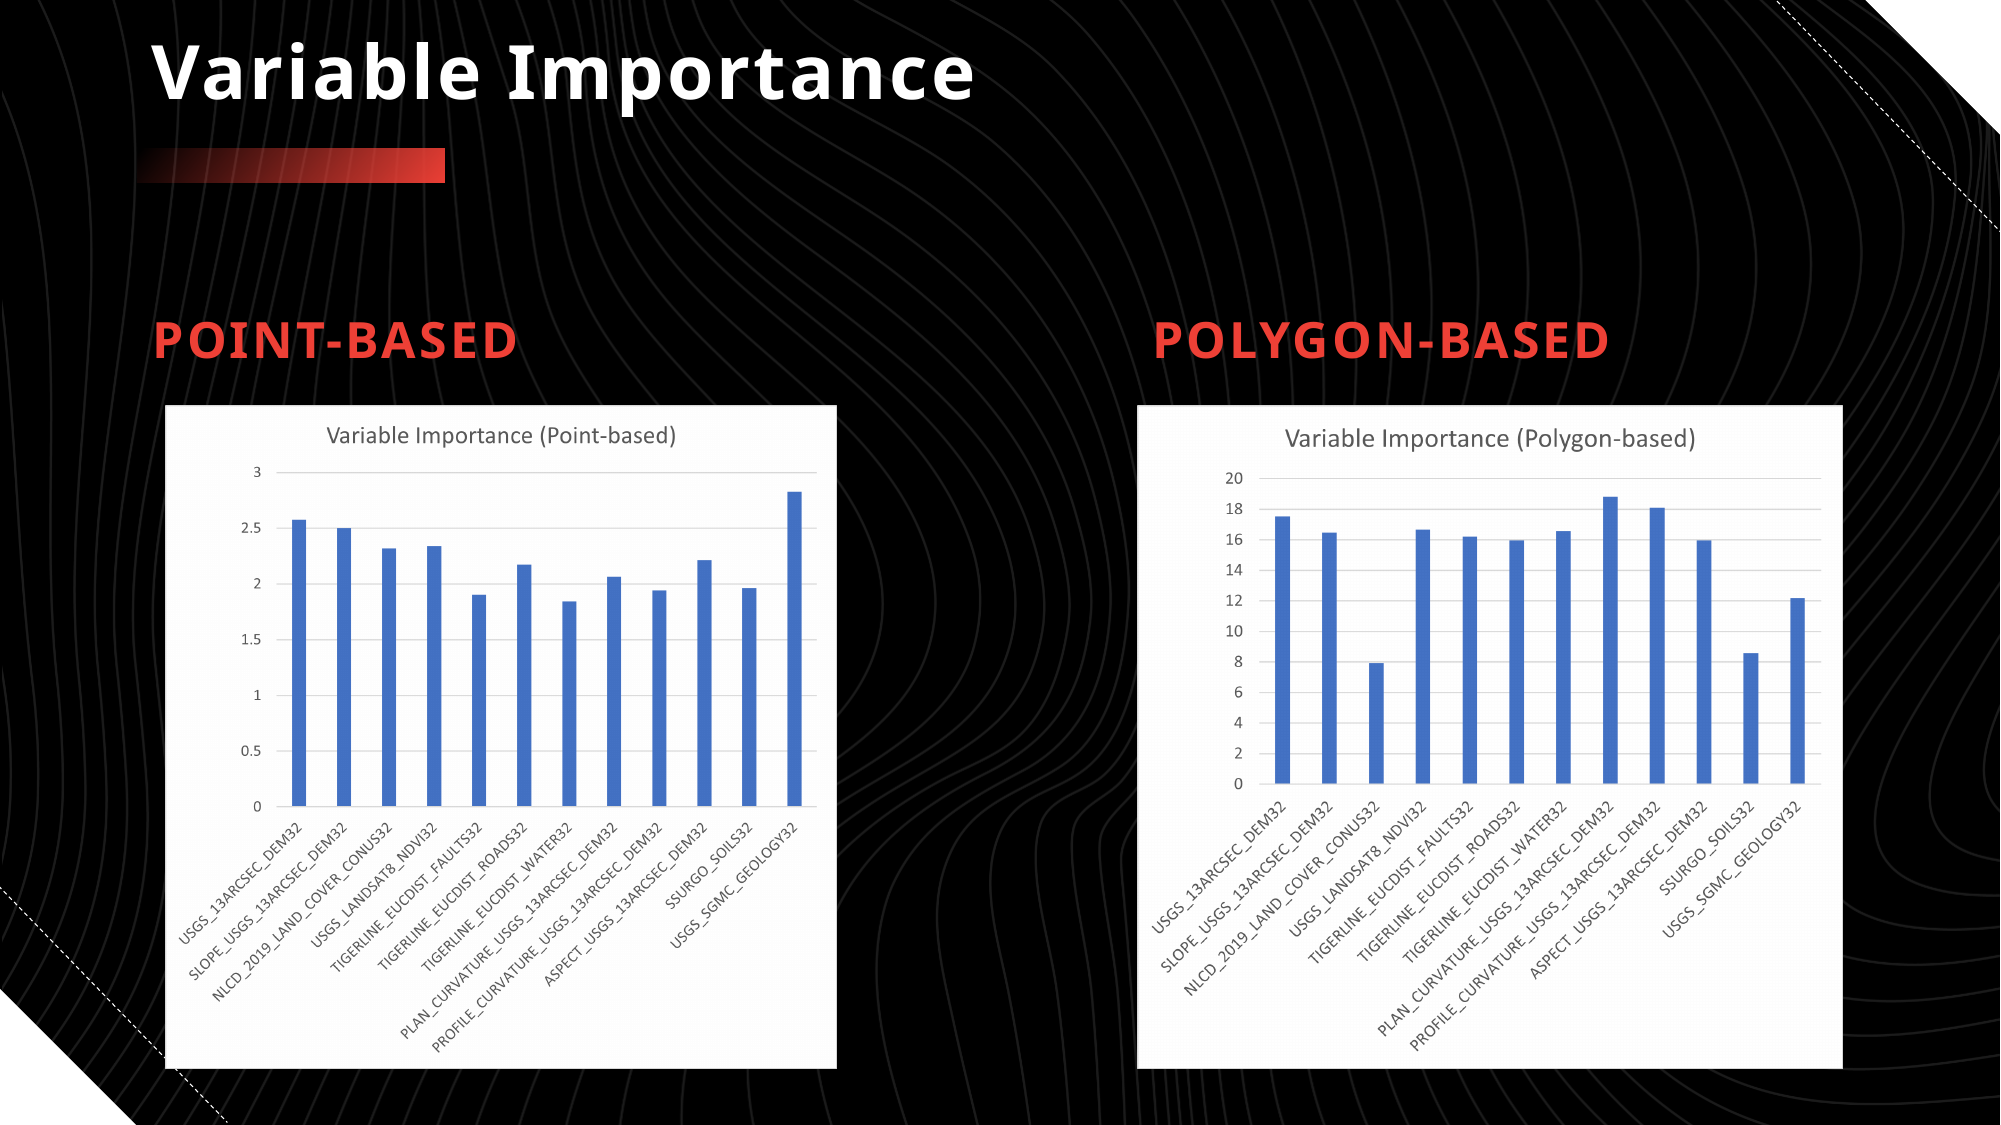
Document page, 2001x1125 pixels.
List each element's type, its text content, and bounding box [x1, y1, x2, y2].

list Point-based [137, 265, 865, 381]
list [165, 405, 837, 1069]
list Polygon-based [1137, 265, 1865, 381]
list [1137, 405, 1843, 1069]
title Variable Importance [136, 27, 1863, 124]
